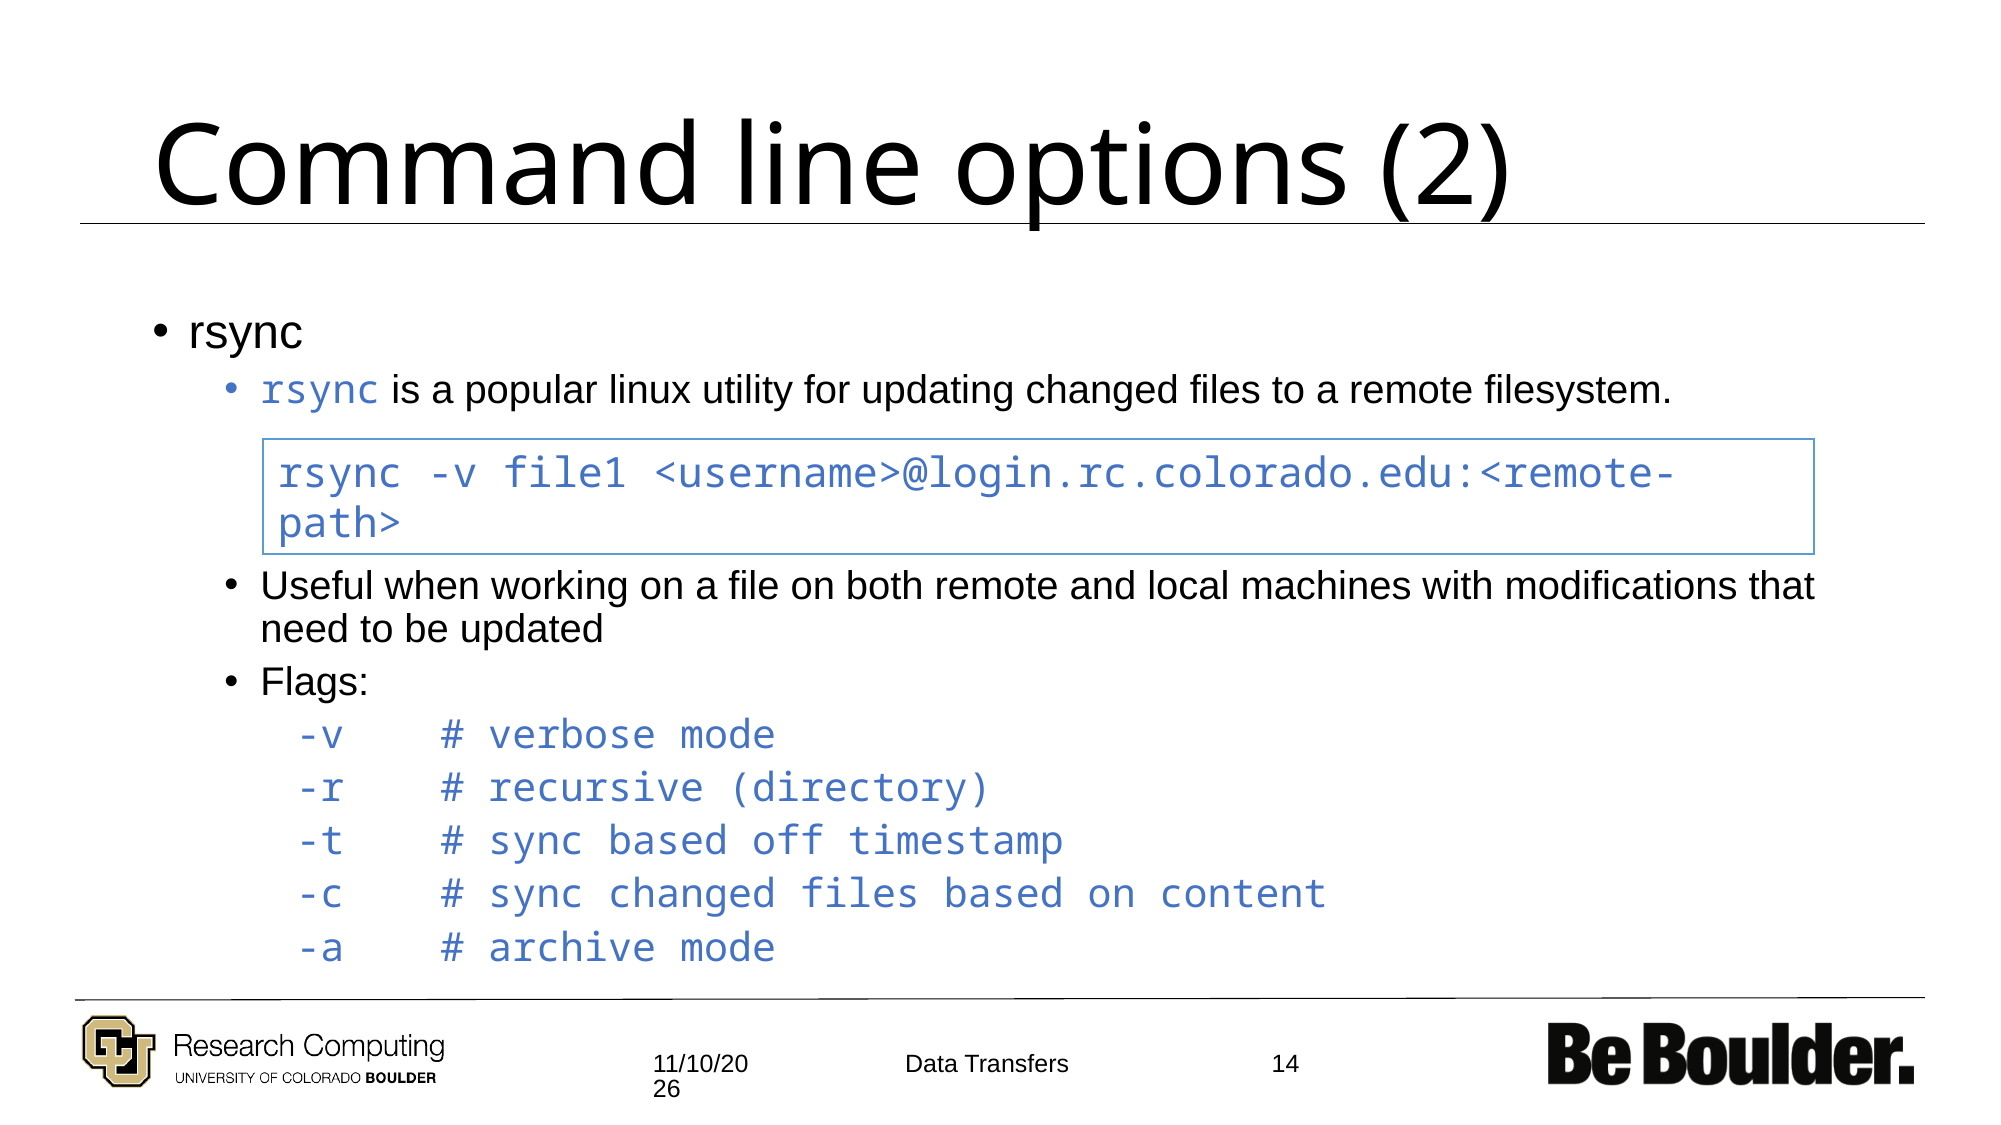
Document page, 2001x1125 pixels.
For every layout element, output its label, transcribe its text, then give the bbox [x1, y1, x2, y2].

title Command line options (2) [137, 59, 1863, 278]
picture [1524, 1015, 1938, 1088]
picture [81, 1015, 444, 1088]
list rsync rsync is a popular linux utility for updating changed files to a remote filesystem. Useful when working on a file on both remote and local machines with modifications that need to be updated Flags: -v # verbose mode -r # recursive (directory) -t # sync based off timestamp -c # sync changed files based on content -a # archive mode [137, 299, 1863, 983]
slide_number 14 [1202, 1032, 1315, 1093]
footer Data Transfers [772, 1032, 1202, 1093]
text_box rsync -v file1 <username>@login.rc.colorado.edu:<remote-path> [262, 438, 1815, 555]
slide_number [637, 1032, 772, 1093]
